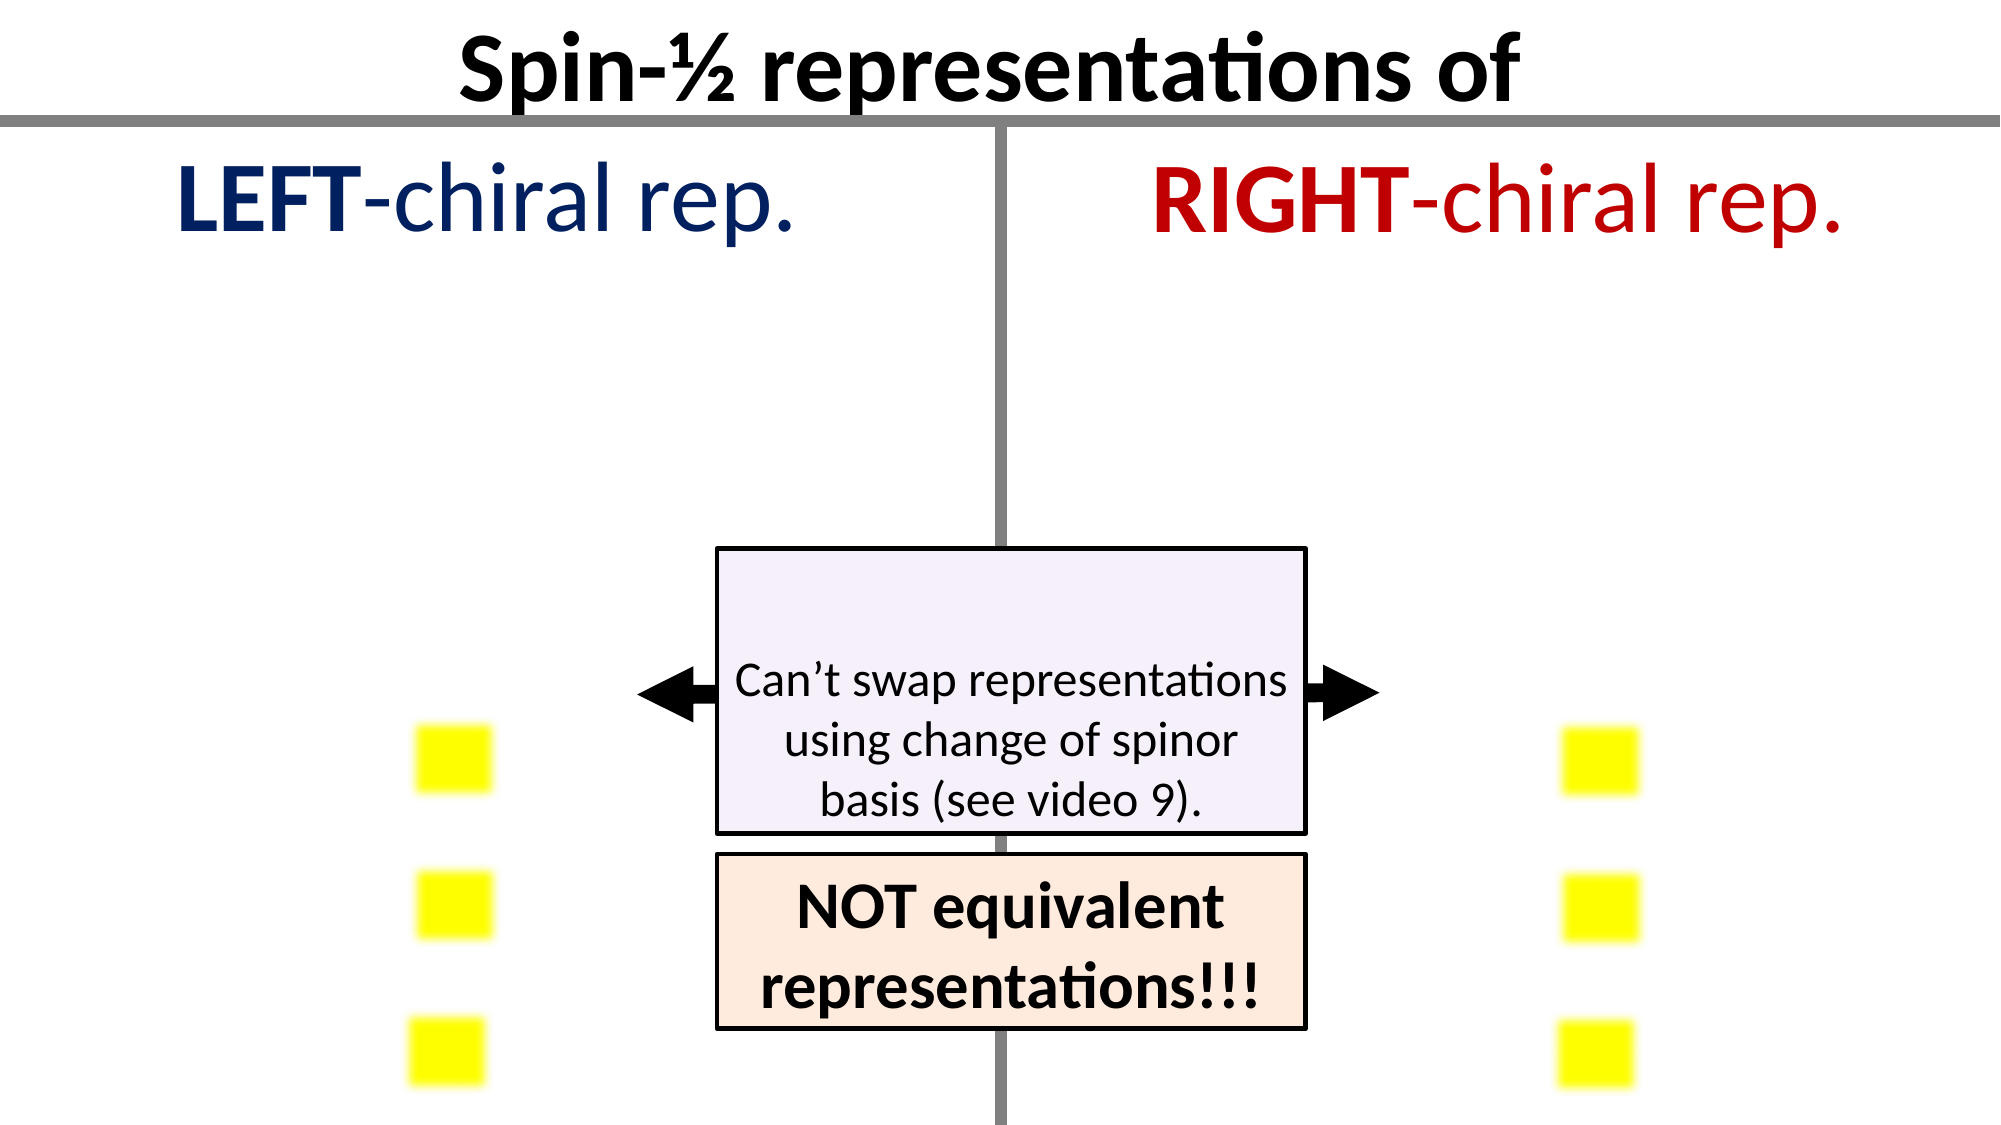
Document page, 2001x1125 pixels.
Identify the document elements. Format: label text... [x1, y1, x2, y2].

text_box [1548, 717, 1650, 1098]
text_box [399, 714, 503, 1095]
text_box NOT equivalent representations!!! [1002, 854, 1306, 1029]
text_box NOT equivalent representations!!! [716, 854, 1001, 1029]
